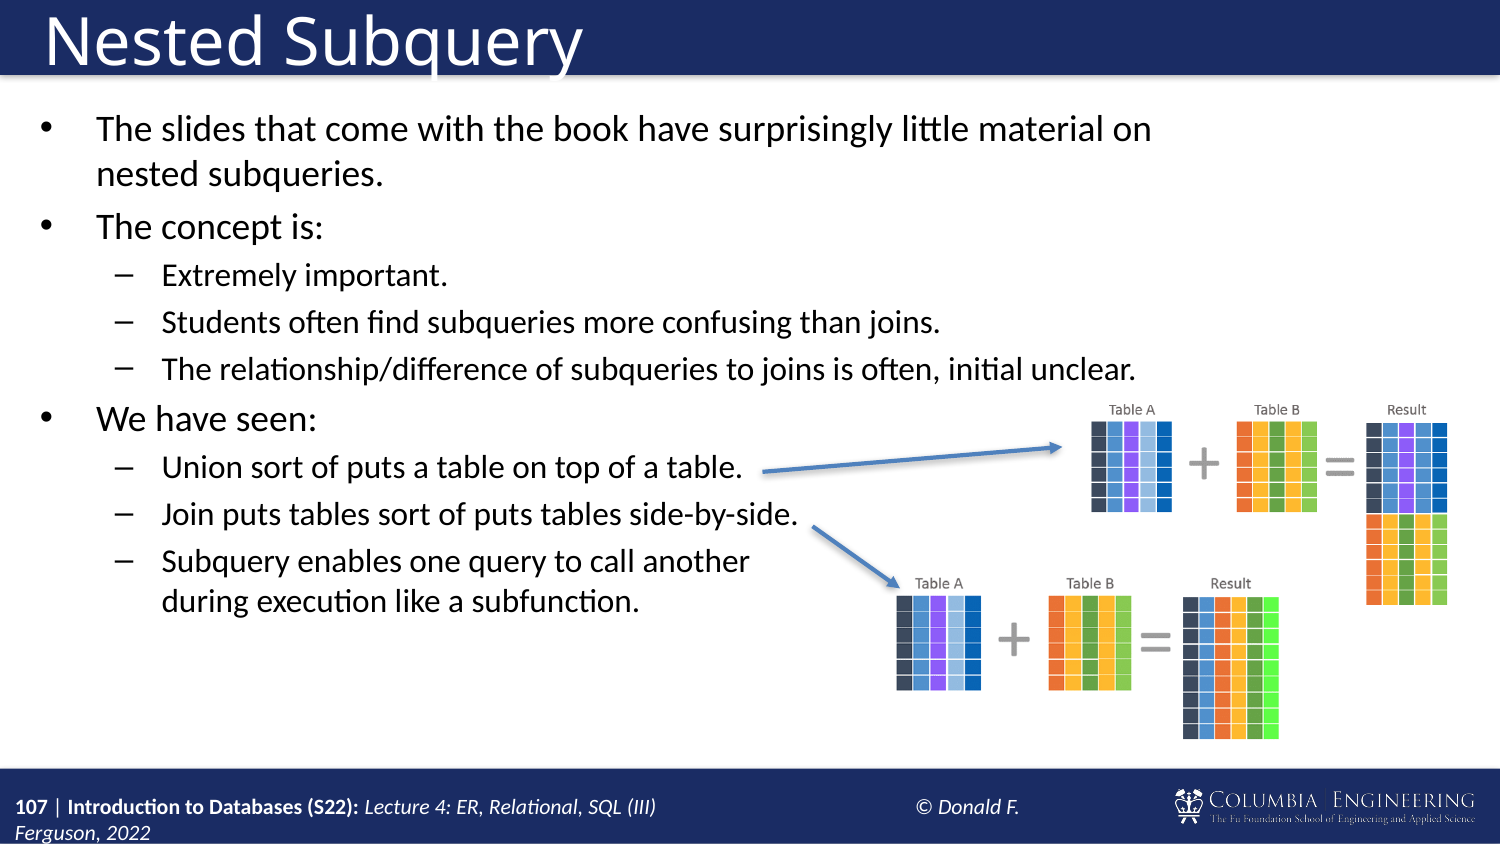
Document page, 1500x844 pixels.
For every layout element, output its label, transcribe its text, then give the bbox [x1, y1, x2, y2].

picture [892, 396, 1452, 742]
title Nested Subquery [28, 0, 1450, 73]
list The slides that come with the book have surprisingly little material on nested subqueries. The concept is: Extremely important. Students often find subqueries more confusing than joins. The relationship/difference of subqueries to joins is often, initial unclear. We have seen: Union sort of puts a table on top of a table. Join puts tables sort of puts tables side-by-side. Subquery enables one query to call another during execution like a subfunction. [24, 96, 1475, 760]
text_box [762, 446, 1063, 473]
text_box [812, 525, 901, 589]
